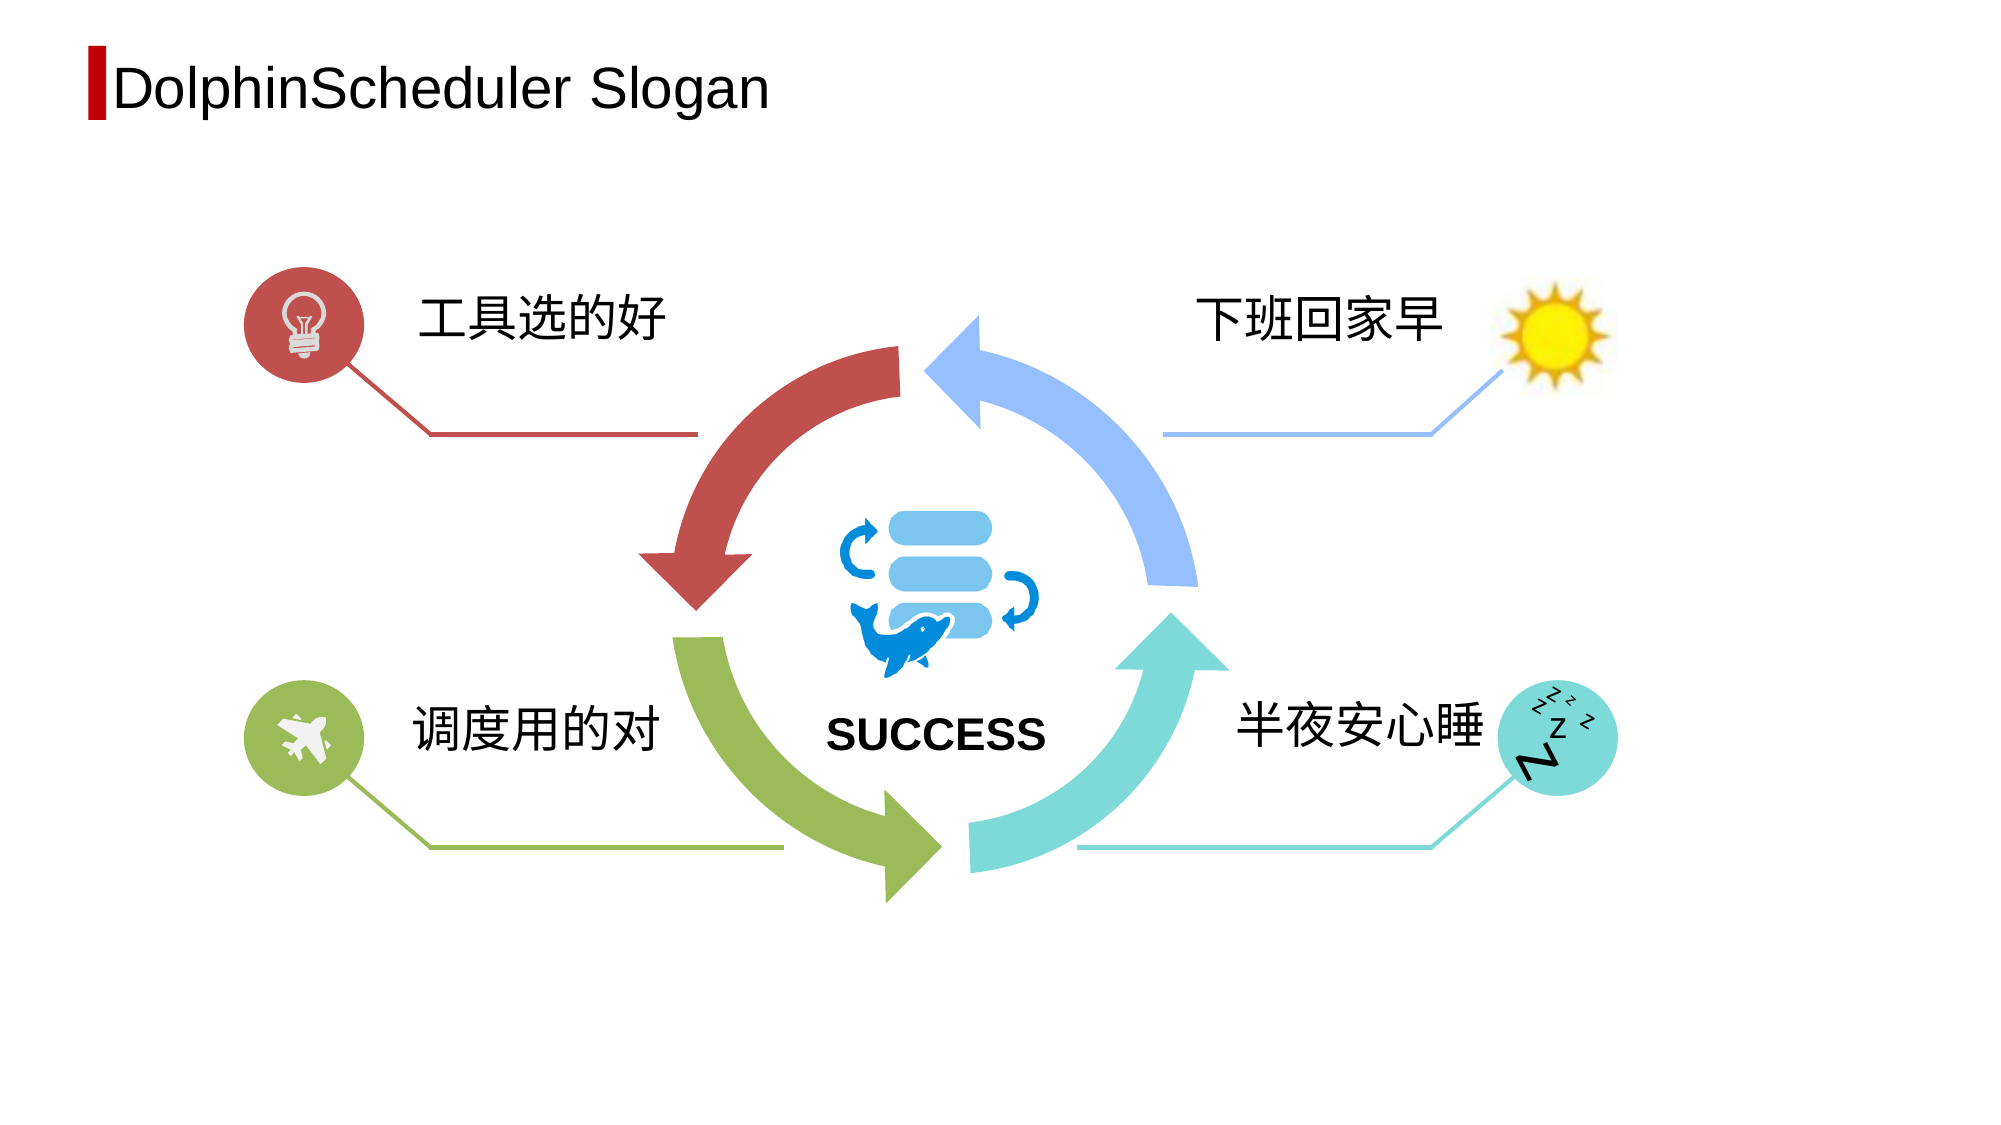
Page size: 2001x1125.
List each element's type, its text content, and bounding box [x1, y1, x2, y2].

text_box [243, 267, 1618, 933]
title DolphinScheduler Slogan [97, 50, 1823, 148]
picture [812, 485, 1048, 700]
text_box [88, 45, 107, 120]
